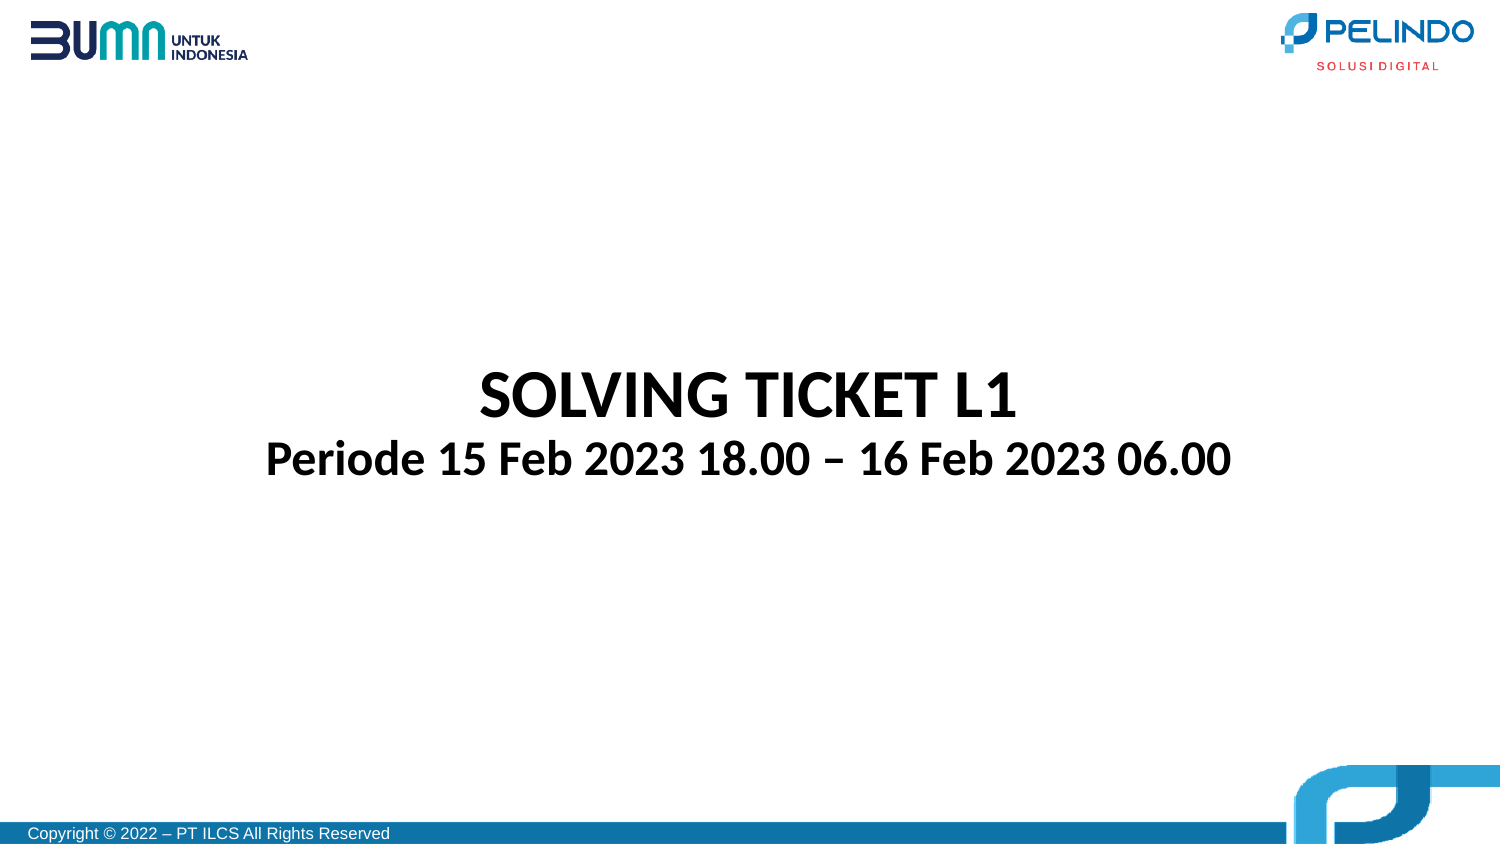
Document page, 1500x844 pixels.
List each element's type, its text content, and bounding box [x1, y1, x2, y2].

picture [1281, 13, 1474, 76]
picture [31, 21, 248, 61]
text_box SOLVING TICKET L1 Periode 15 Feb 2023 18.00 – 16 Feb 2023 06.00 [103, 341, 1395, 503]
picture [0, 765, 1500, 844]
